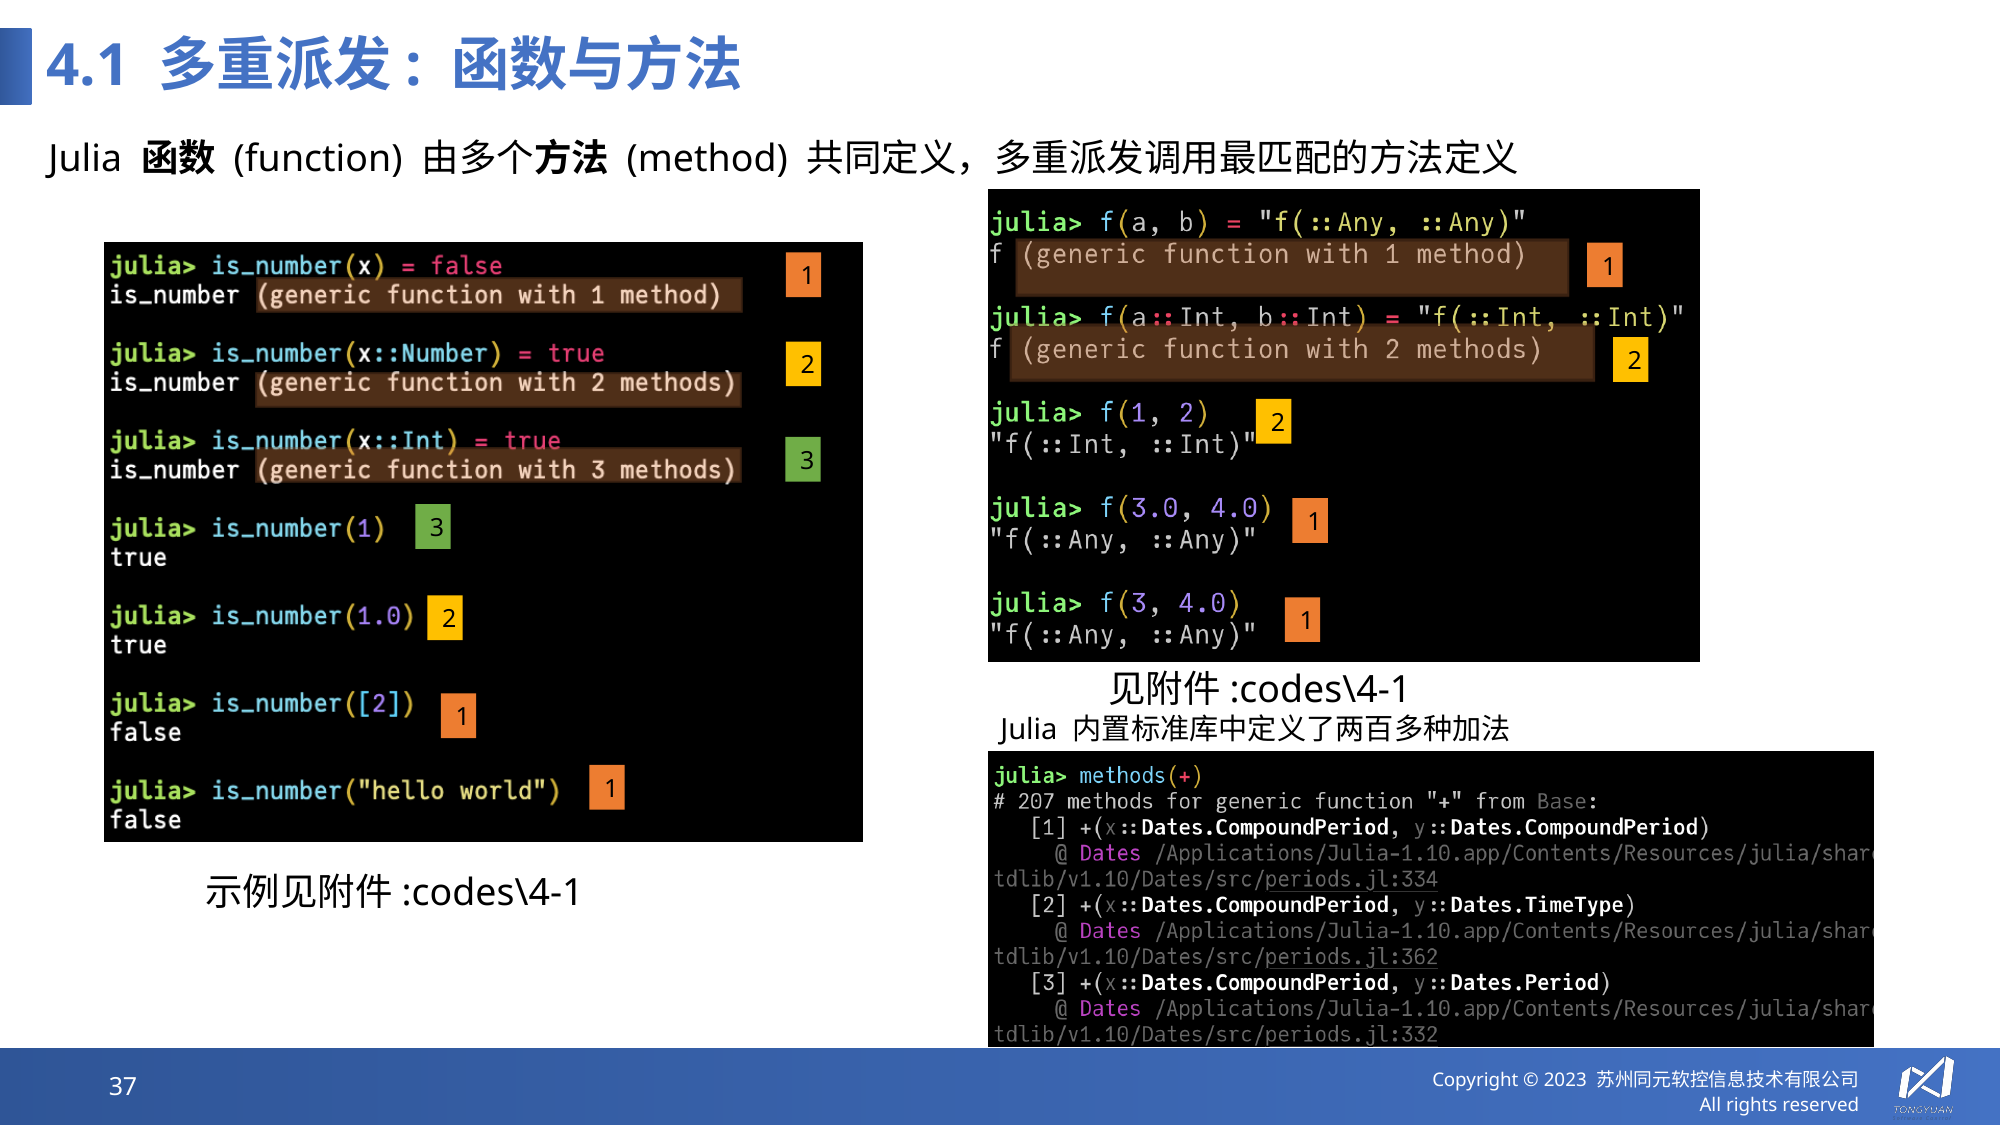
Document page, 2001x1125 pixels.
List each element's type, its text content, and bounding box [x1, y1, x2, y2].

title 4.1 多重派发: 函数与方法 [31, 19, 1807, 114]
picture [1890, 1054, 1957, 1122]
text_box Julia 函数 (function) 由多个方法 (method) 共同定义，多重派发调用最匹配的方法定义 [33, 126, 1534, 187]
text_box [988, 189, 1700, 662]
text_box 示例见附件:codes\4-1 [190, 860, 777, 920]
text_box 见附件:codes\4-1 [1093, 662, 1595, 702]
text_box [988, 702, 1874, 1048]
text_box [104, 241, 863, 842]
